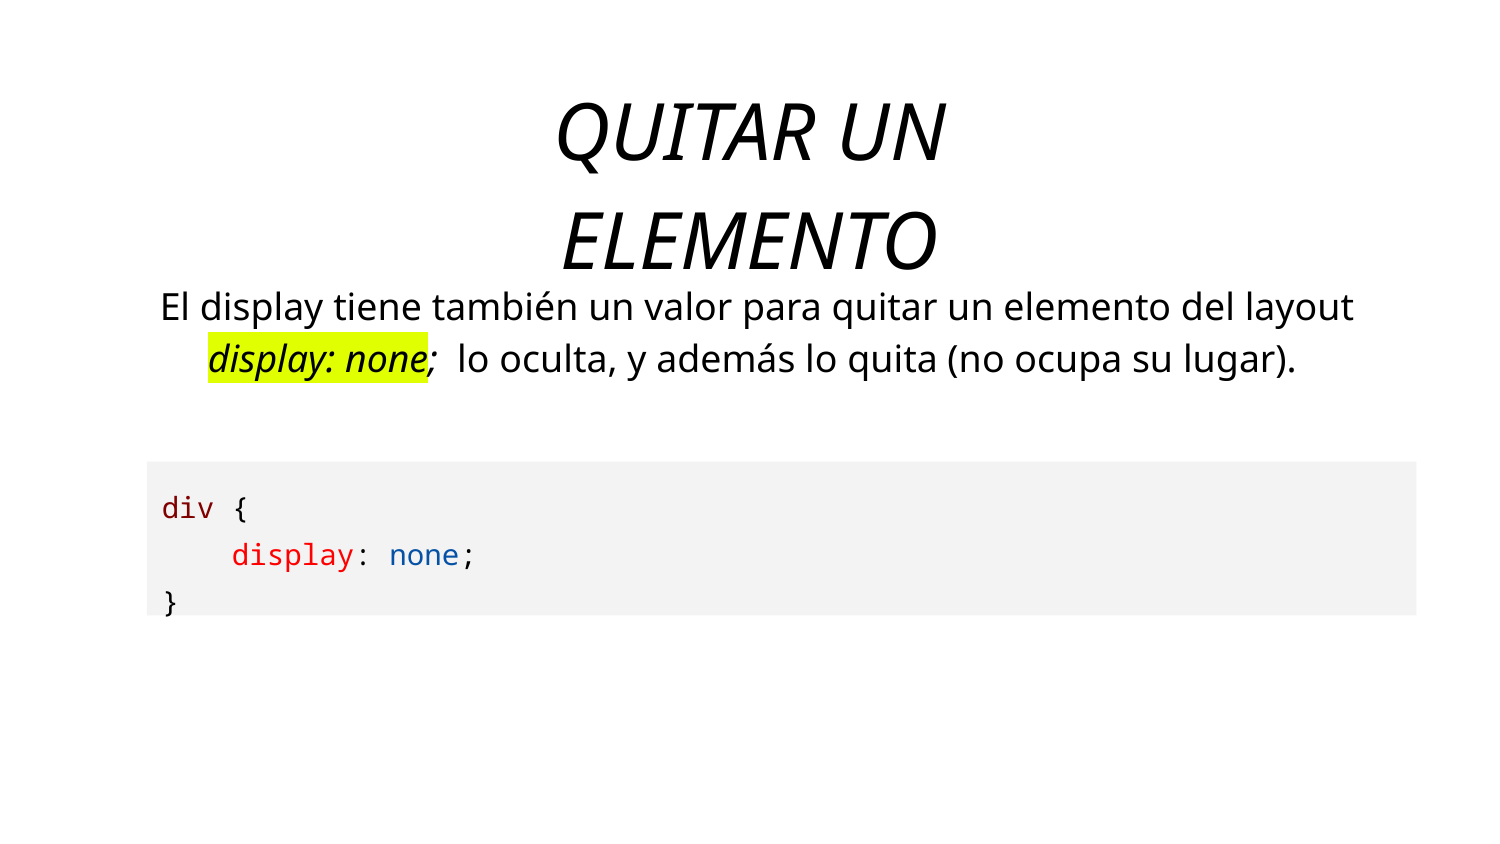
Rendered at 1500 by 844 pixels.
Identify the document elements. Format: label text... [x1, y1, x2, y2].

text_box div { display: none; } [146, 461, 1417, 616]
text_box El display tiene también un valor para quitar un elemento del layout display: none; lo oculta, y además lo quita (no ocupa su lugar). [127, 261, 1398, 445]
text_box QUITAR UN ELEMENTO [371, 51, 1129, 195]
